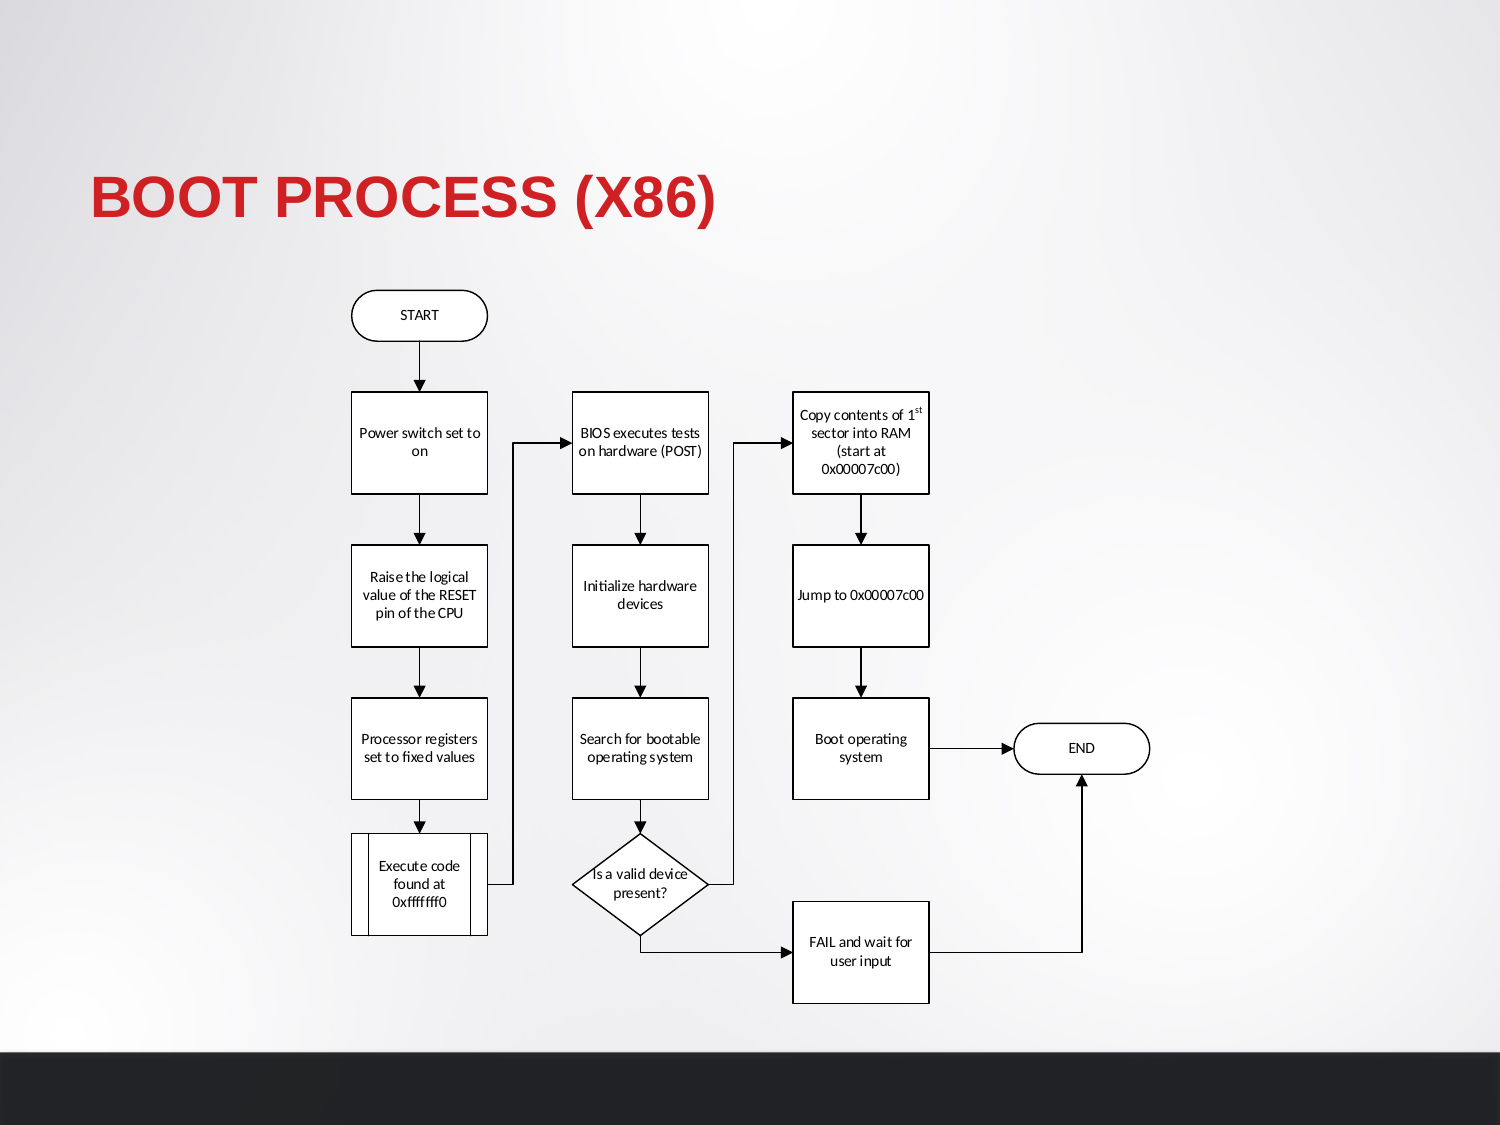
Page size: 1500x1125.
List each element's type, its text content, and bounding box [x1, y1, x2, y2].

picture [0, 0, 1500, 1052]
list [348, 287, 1152, 1006]
title Boot process (x86) [75, 150, 1425, 237]
